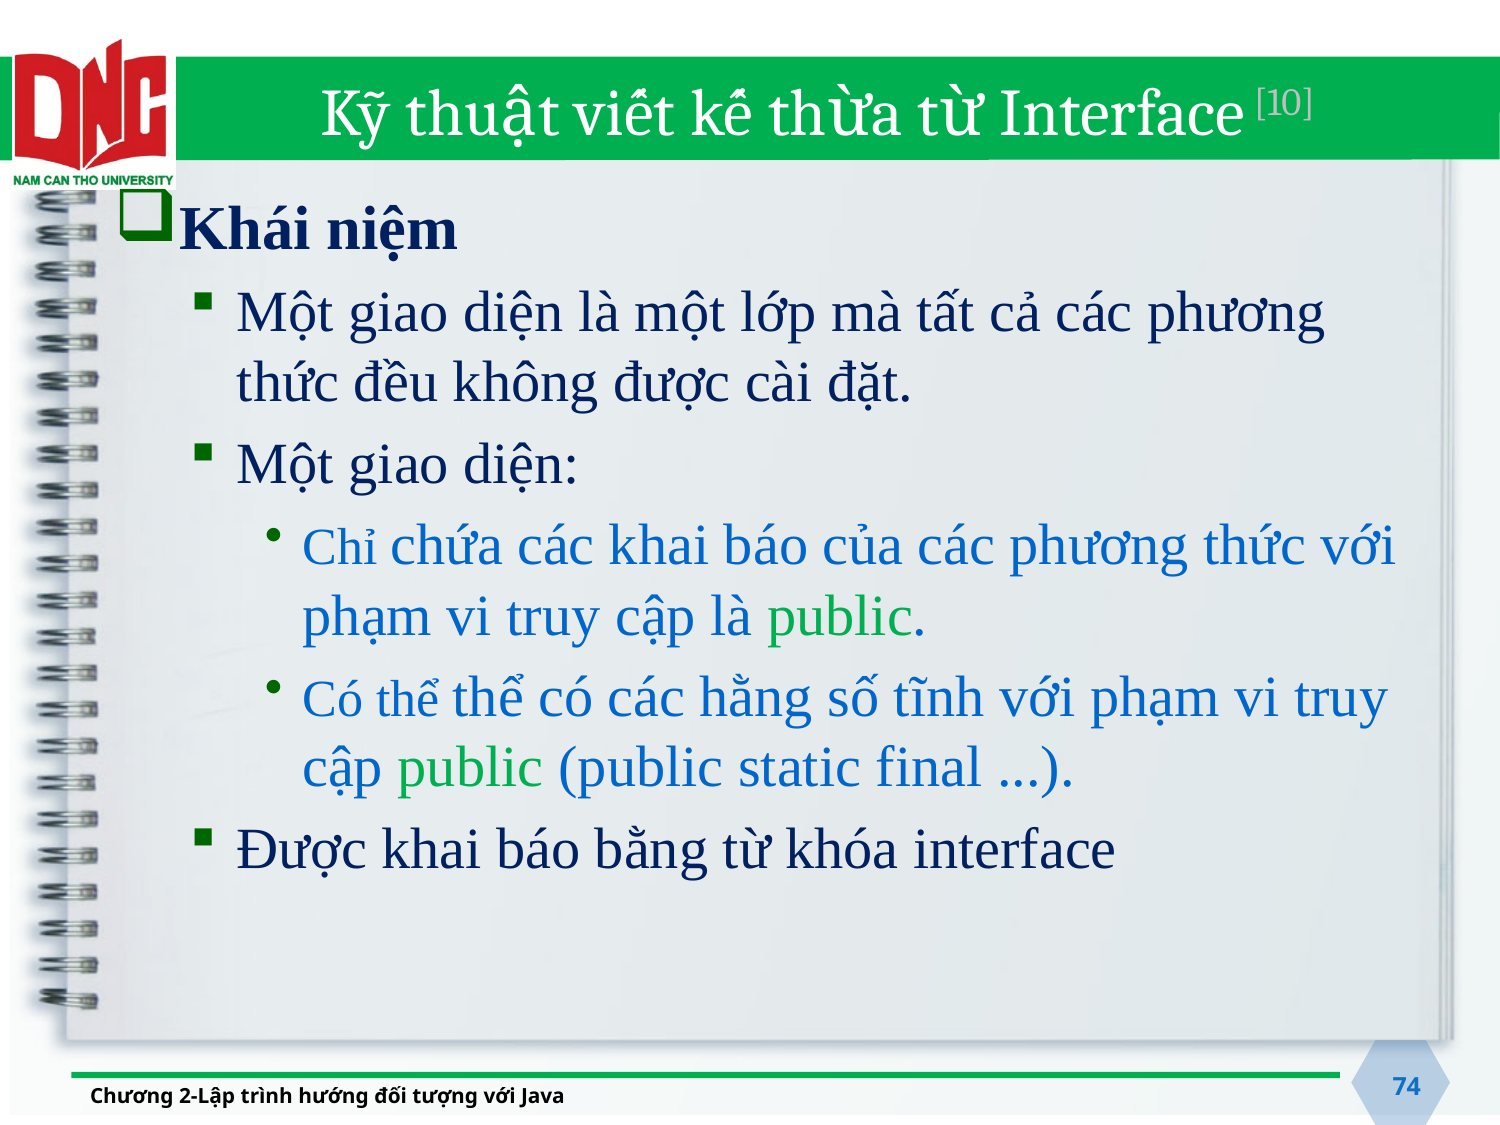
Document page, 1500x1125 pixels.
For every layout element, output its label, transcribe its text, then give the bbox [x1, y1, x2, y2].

list Khái niệm Một giao diện là một lớp mà tất cả các phương thức đều không được cài đặt. Một giao diện: Chỉ chứa các khai báo của các phương thức với phạm vi truy cập là public. Có thể thể có các hằng số tĩnh với phạm vi truy cập public (public static final ...). Được khai báo bằng từ khóa interface [99, 179, 1436, 1041]
picture [9, 37, 1500, 1115]
title Kỹ thuật viết kế thừa từ Interface [10] [187, 62, 1449, 155]
slide_number Chương 2-Lập trình hướng đối tượng với Java [75, 1074, 713, 1116]
slide_number 74 [1350, 1062, 1436, 1104]
